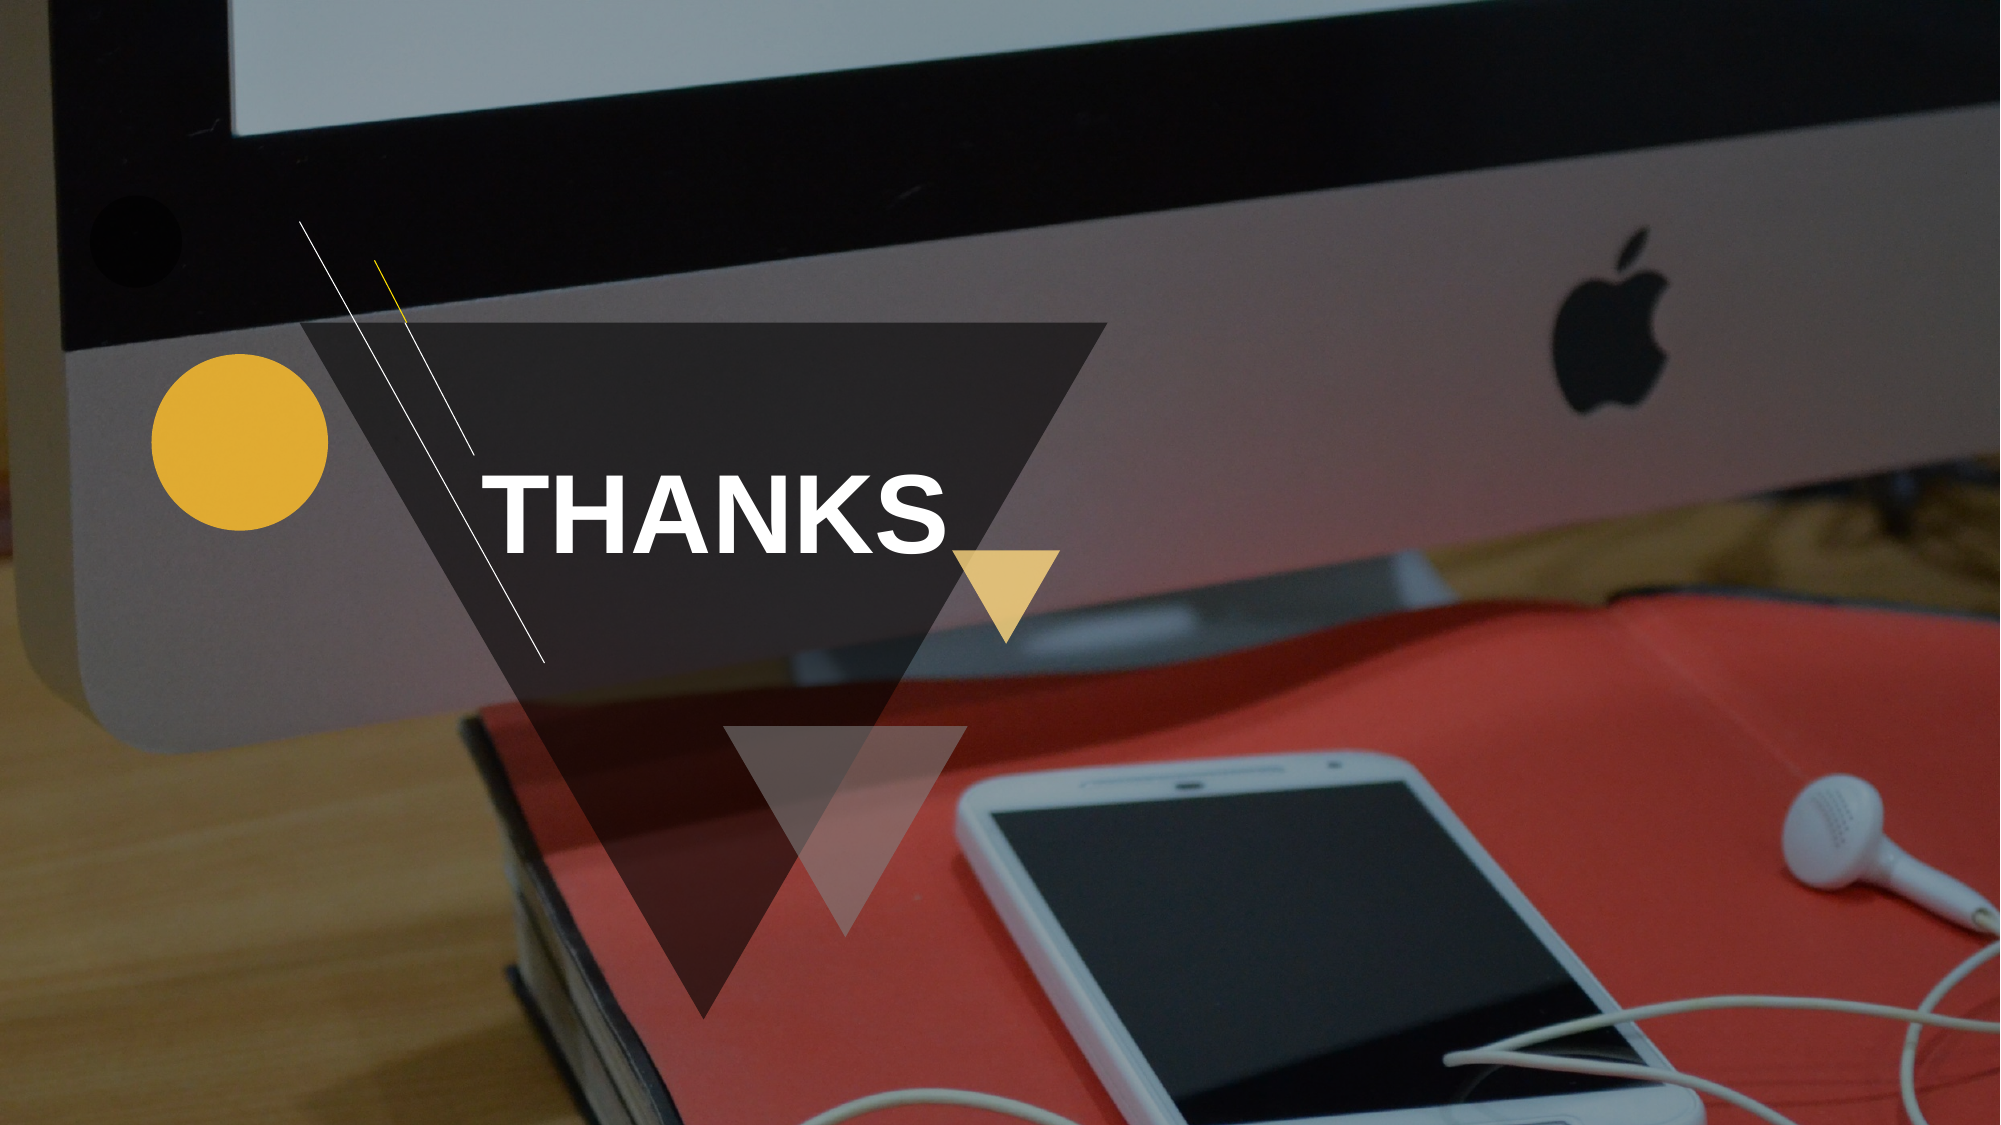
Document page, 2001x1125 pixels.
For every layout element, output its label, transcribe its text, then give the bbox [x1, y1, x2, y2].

picture [0, 0, 2001, 1125]
title THANKS [274, 449, 1157, 602]
